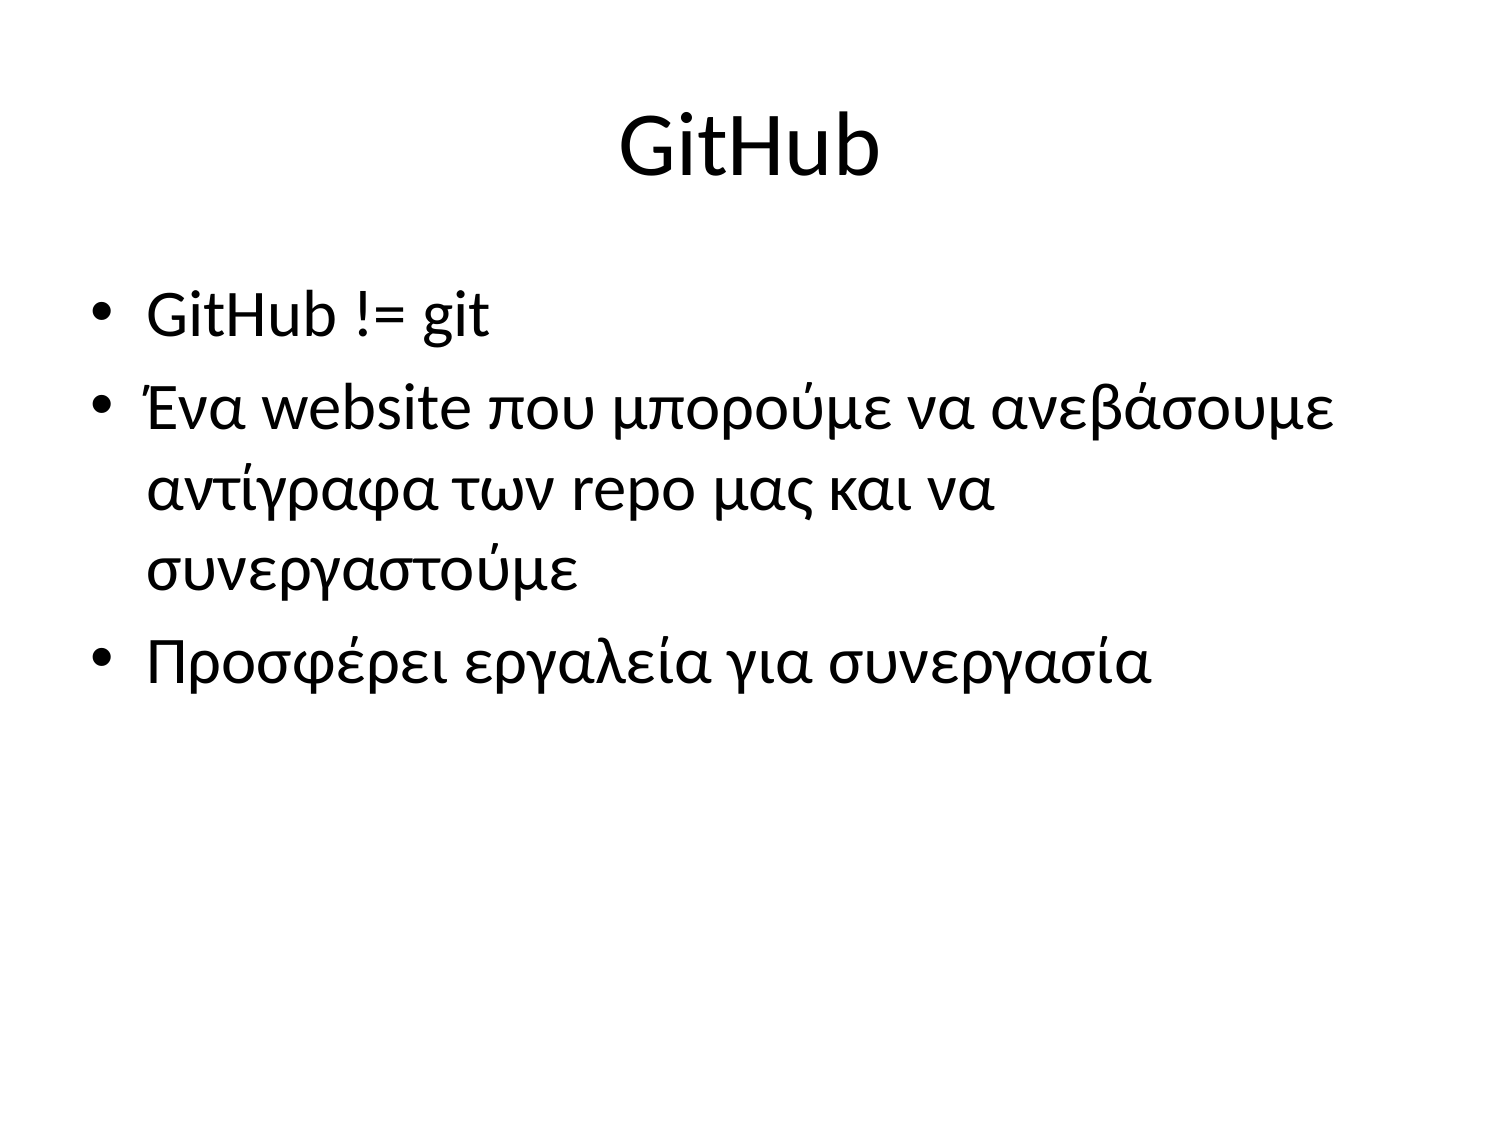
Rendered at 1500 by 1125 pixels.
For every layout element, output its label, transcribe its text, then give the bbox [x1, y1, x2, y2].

list GitHub != git Ένα website που μπορούμε να ανεβάσουμε αντίγραφα των repo μας και να συνεργαστούμε Προσφέρει εργαλεία για συνεργασία [75, 262, 1425, 1005]
title GitHub [75, 45, 1425, 233]
